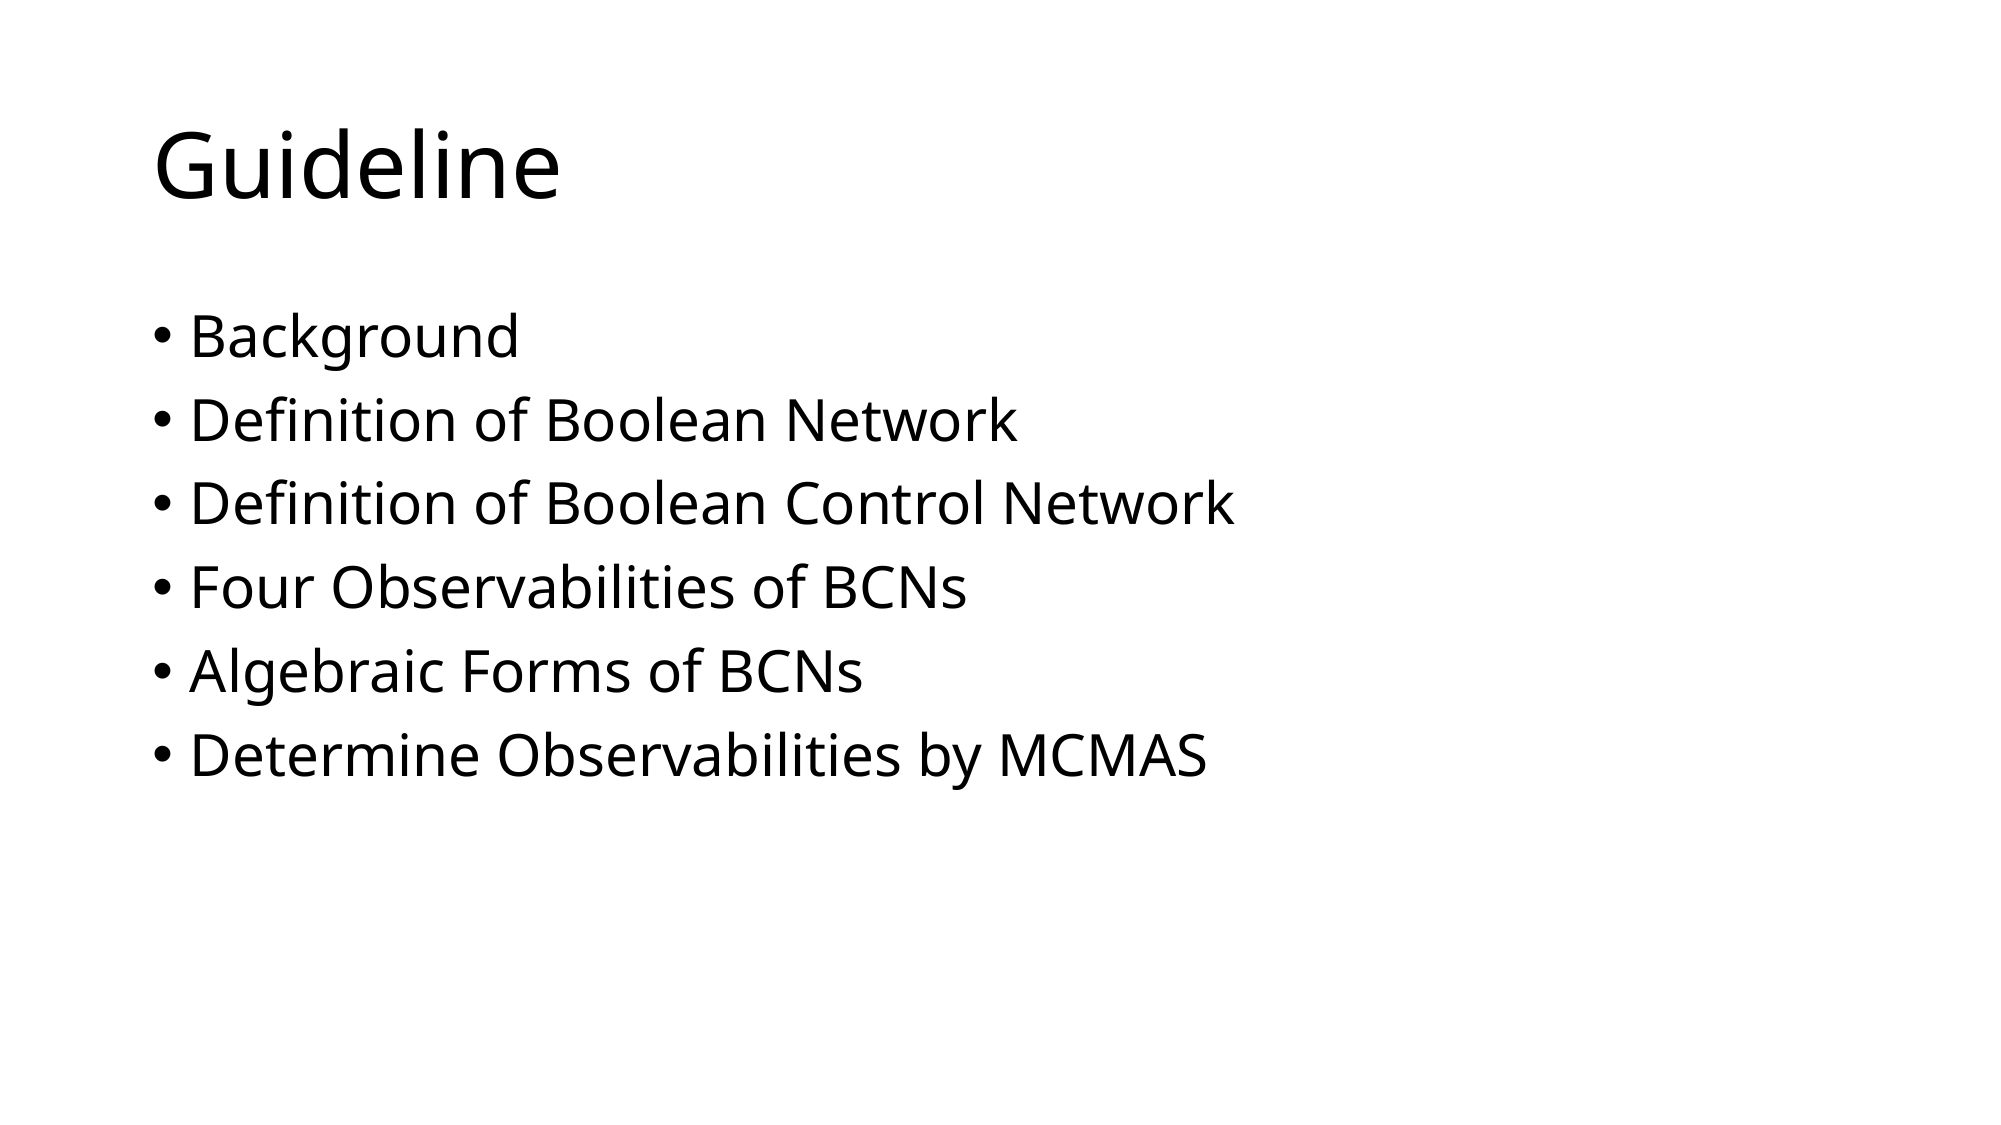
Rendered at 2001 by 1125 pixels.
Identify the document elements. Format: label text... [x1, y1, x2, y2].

title Guideline [137, 59, 1863, 278]
list Background Definition of Boolean Network Definition of Boolean Control Network Four Observabilities of BCNs Algebraic Forms of BCNs Determine Observabilities by MCMAS [137, 299, 1863, 1014]
